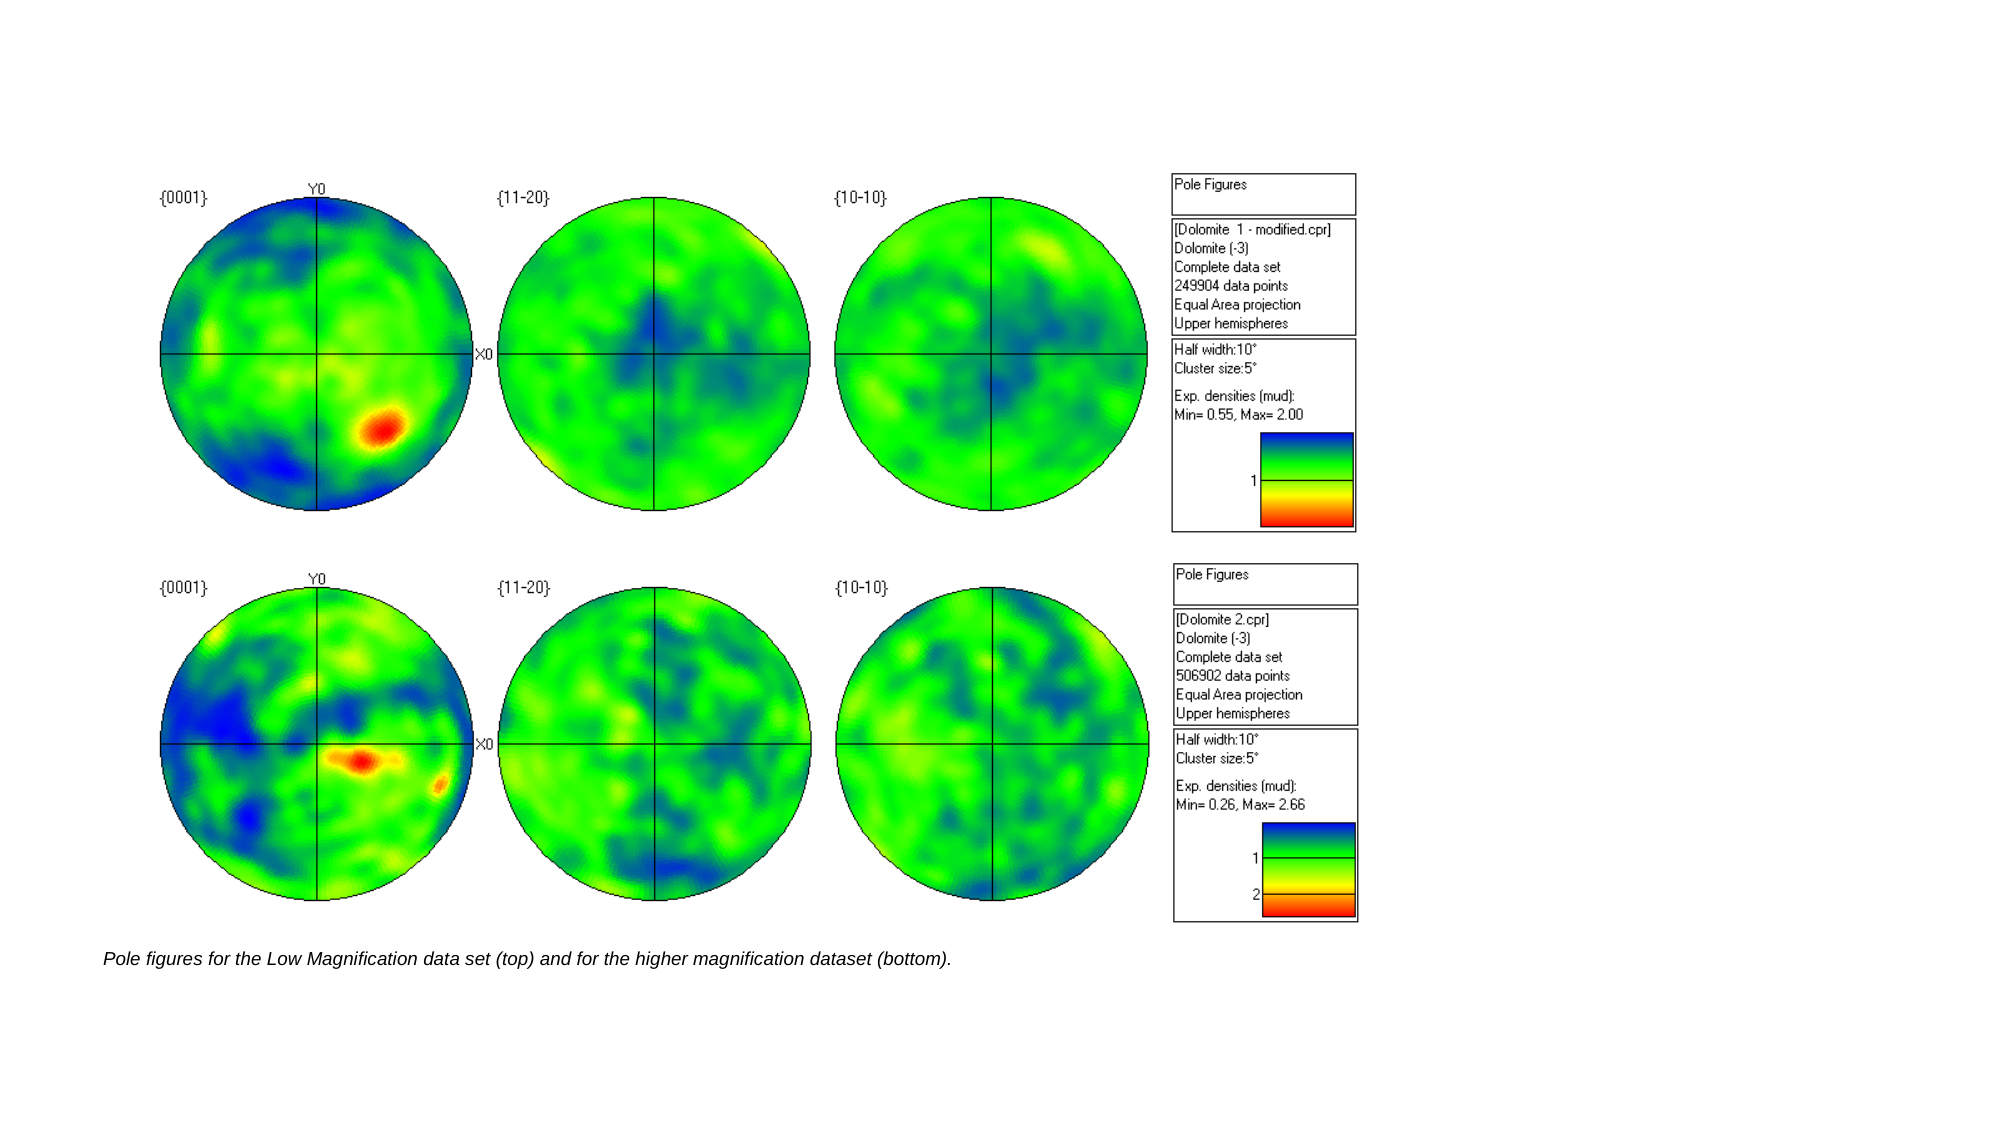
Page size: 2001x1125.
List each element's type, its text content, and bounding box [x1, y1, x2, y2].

text_box Pole figures for the Low Magnification data set (top) and for the higher magnification dataset (bottom). [88, 939, 1353, 977]
picture [135, 172, 1359, 535]
picture [135, 562, 1361, 925]
